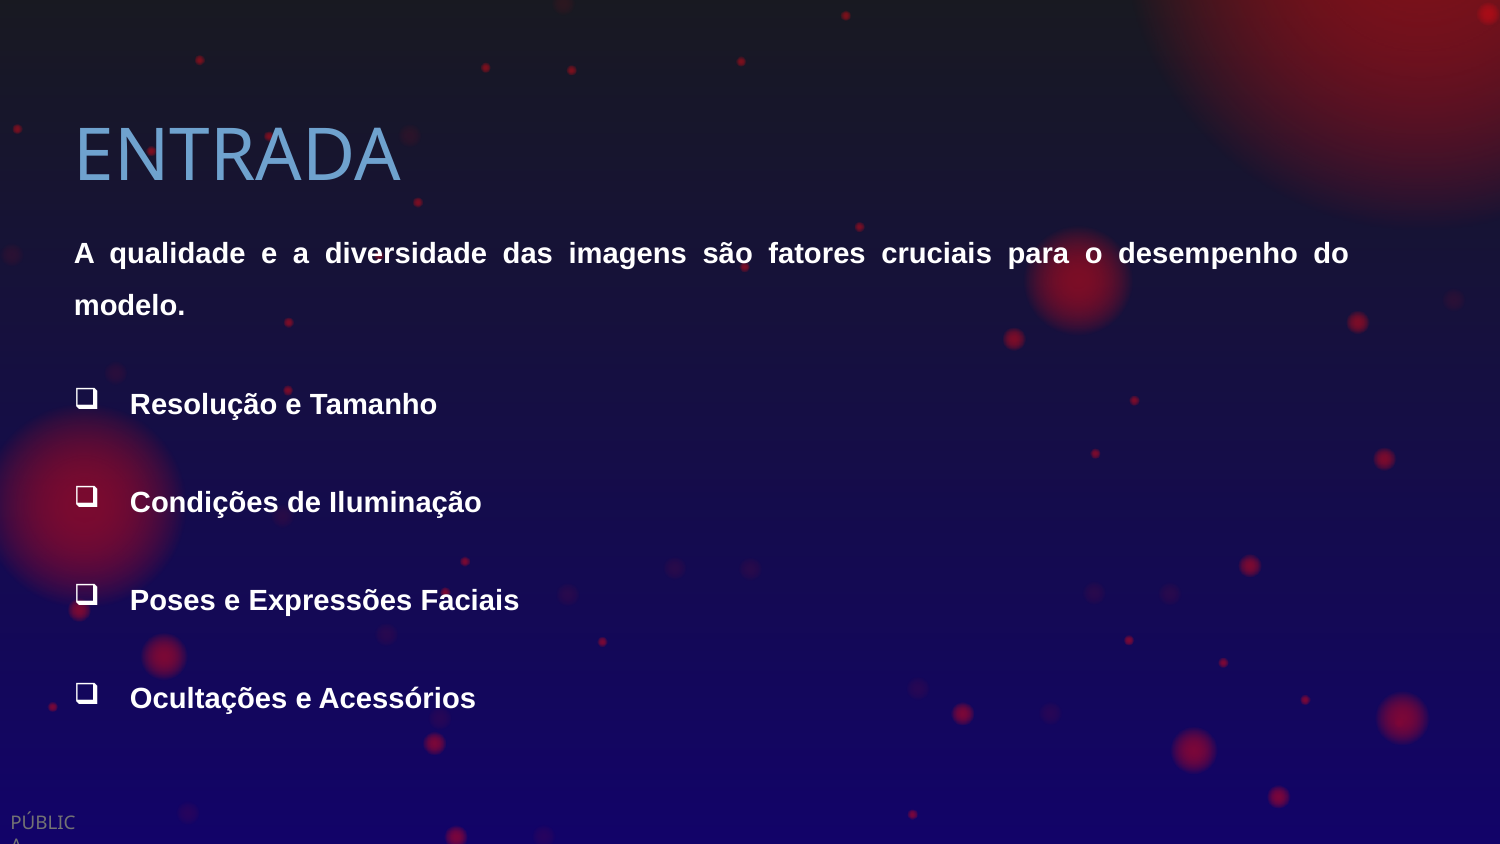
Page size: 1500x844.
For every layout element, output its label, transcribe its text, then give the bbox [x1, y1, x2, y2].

title ENTRADA [59, 92, 1441, 279]
picture [0, 0, 1500, 267]
text_box A qualidade e a diversidade das imagens são fatores cruciais para o desempenho do modelo. Resolução e Tamanho Condições de Iluminação Poses e Expressões Faciais Ocultações e Acessórios [58, 209, 1366, 723]
